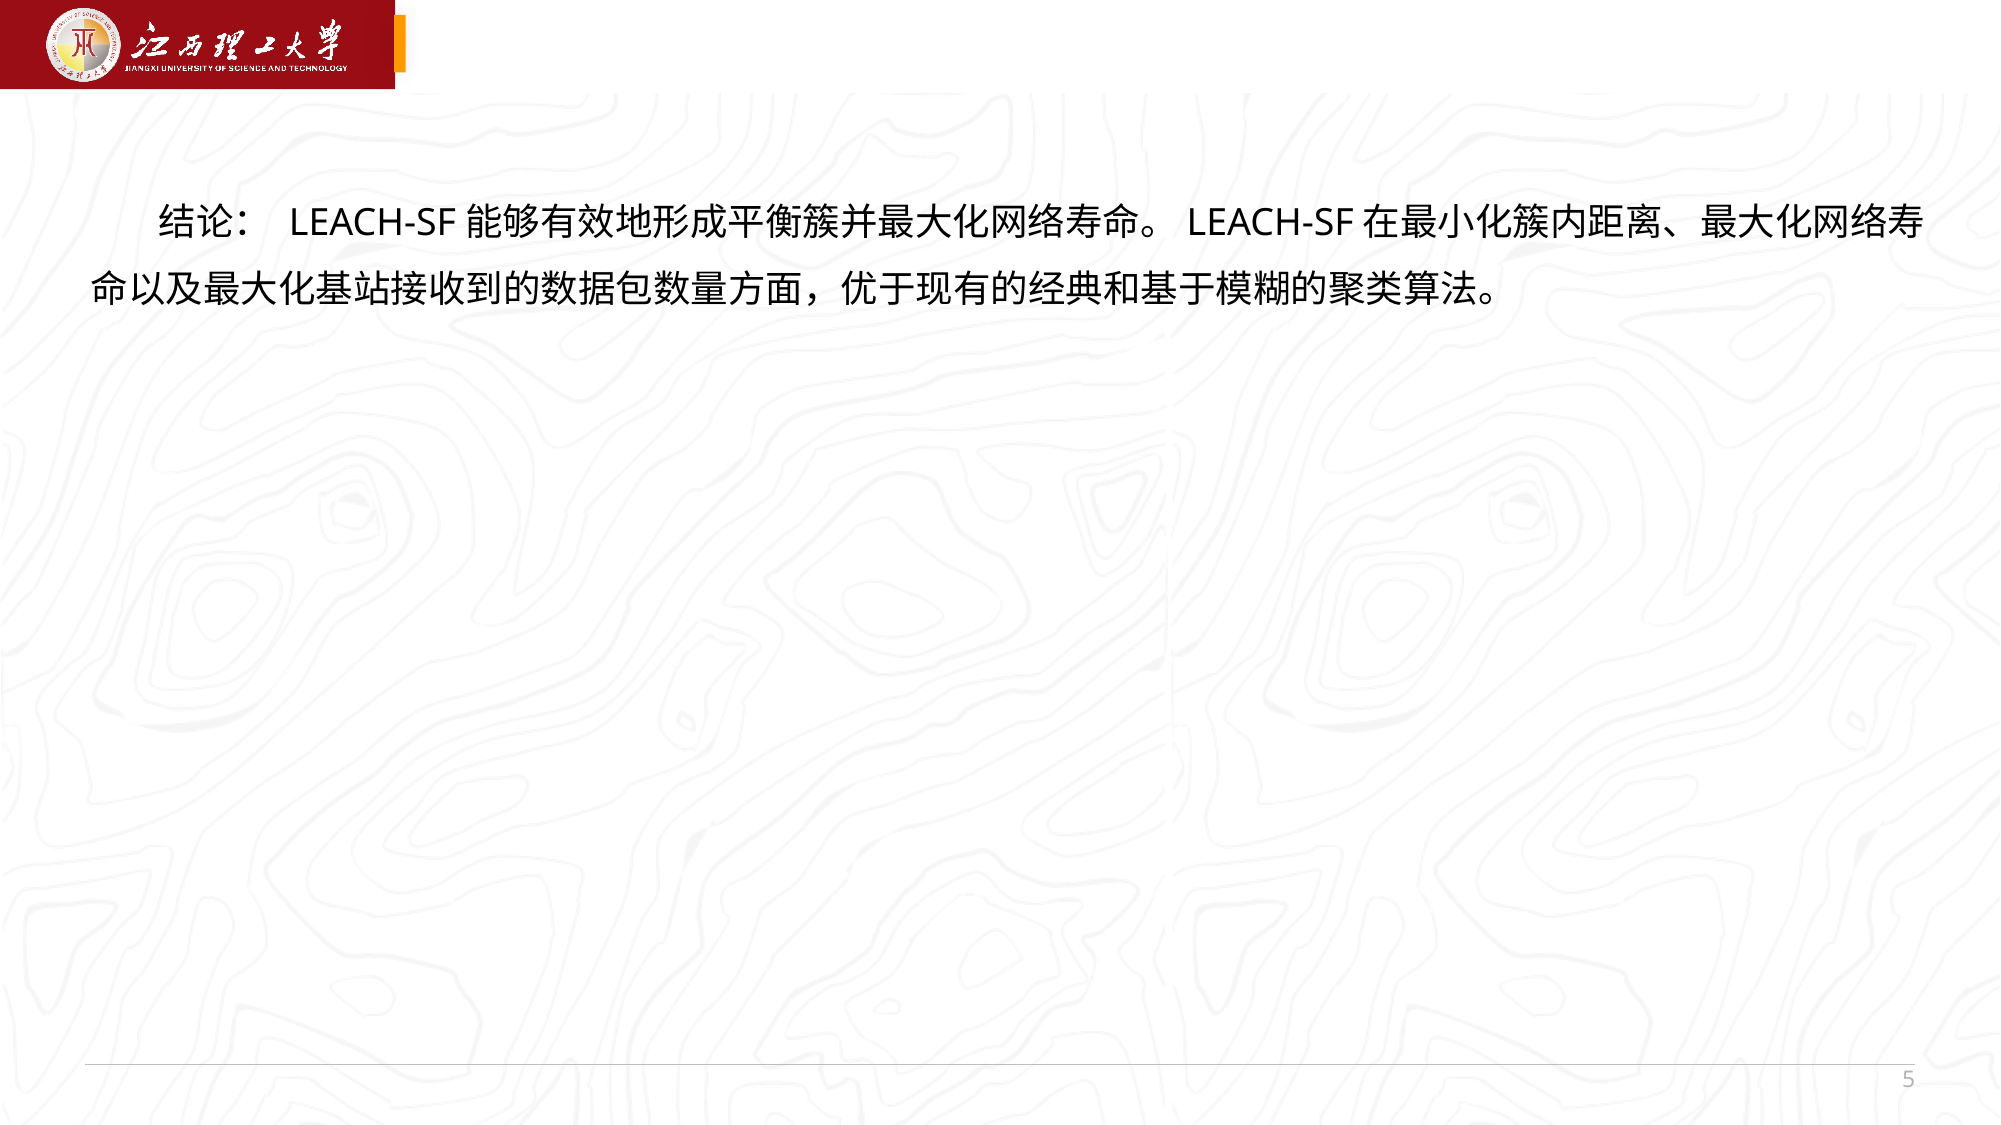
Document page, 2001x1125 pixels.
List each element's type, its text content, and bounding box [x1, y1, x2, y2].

picture [46, 4, 355, 85]
text_box 结论： LEACH-SF能够有效地形成平衡簇并最大化网络寿命。LEACH-SF在最小化簇内距离、最大化网络寿命以及最大化基站接收到的数据包数量方面，优于现有的经典和基于模糊的聚类算法。 [75, 168, 1958, 318]
slide_number 5 [1765, 1056, 1916, 1104]
